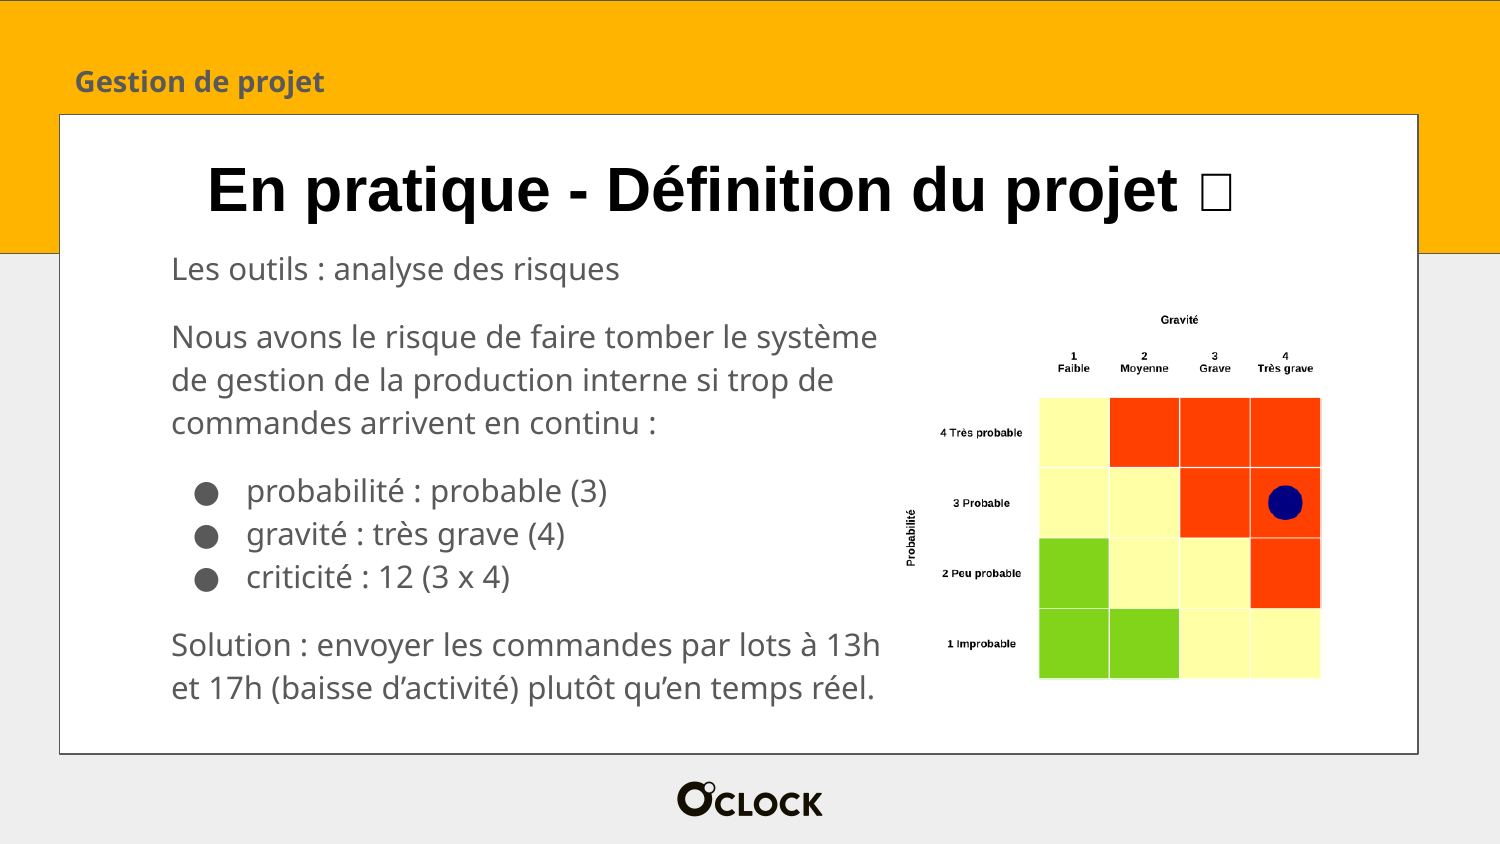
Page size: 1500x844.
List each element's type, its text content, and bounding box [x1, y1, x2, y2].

text_box Les outils : analyse des risques Nous avons le risque de faire tomber le système de gestion de la production interne si trop de commandes arrivent en continu : probabilité : probable (3) gravité : très grave (4) criticité : 12 (3 x 4) Solution : envoyer les commandes par lots à 13h et 17h (baisse d’activité) plutôt qu’en temps réel. [156, 240, 925, 538]
picture [670, 754, 830, 844]
text_box [0, 0, 1500, 254]
text_box [59, 114, 1418, 755]
picture [906, 315, 1322, 681]
text_box Gestion de projet [59, 48, 509, 114]
text_box En pratique - Définition du projet 📝 [123, 134, 1322, 240]
